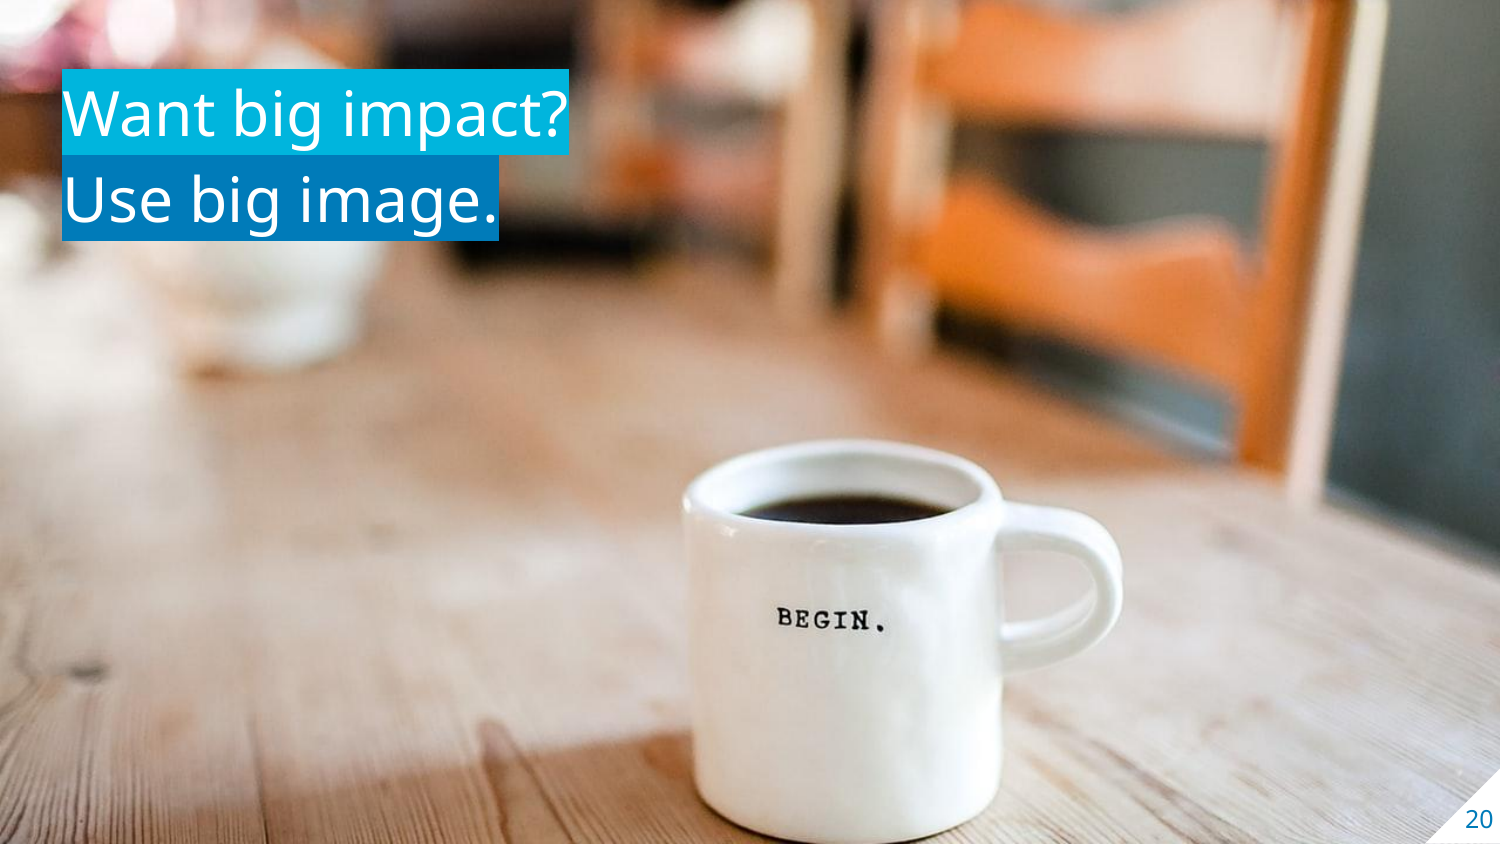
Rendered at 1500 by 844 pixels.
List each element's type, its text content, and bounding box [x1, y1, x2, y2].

picture [0, 0, 1500, 844]
slide_number ‹#› [1418, 760, 1494, 838]
title Want big impact? Use big image. [62, 62, 843, 229]
